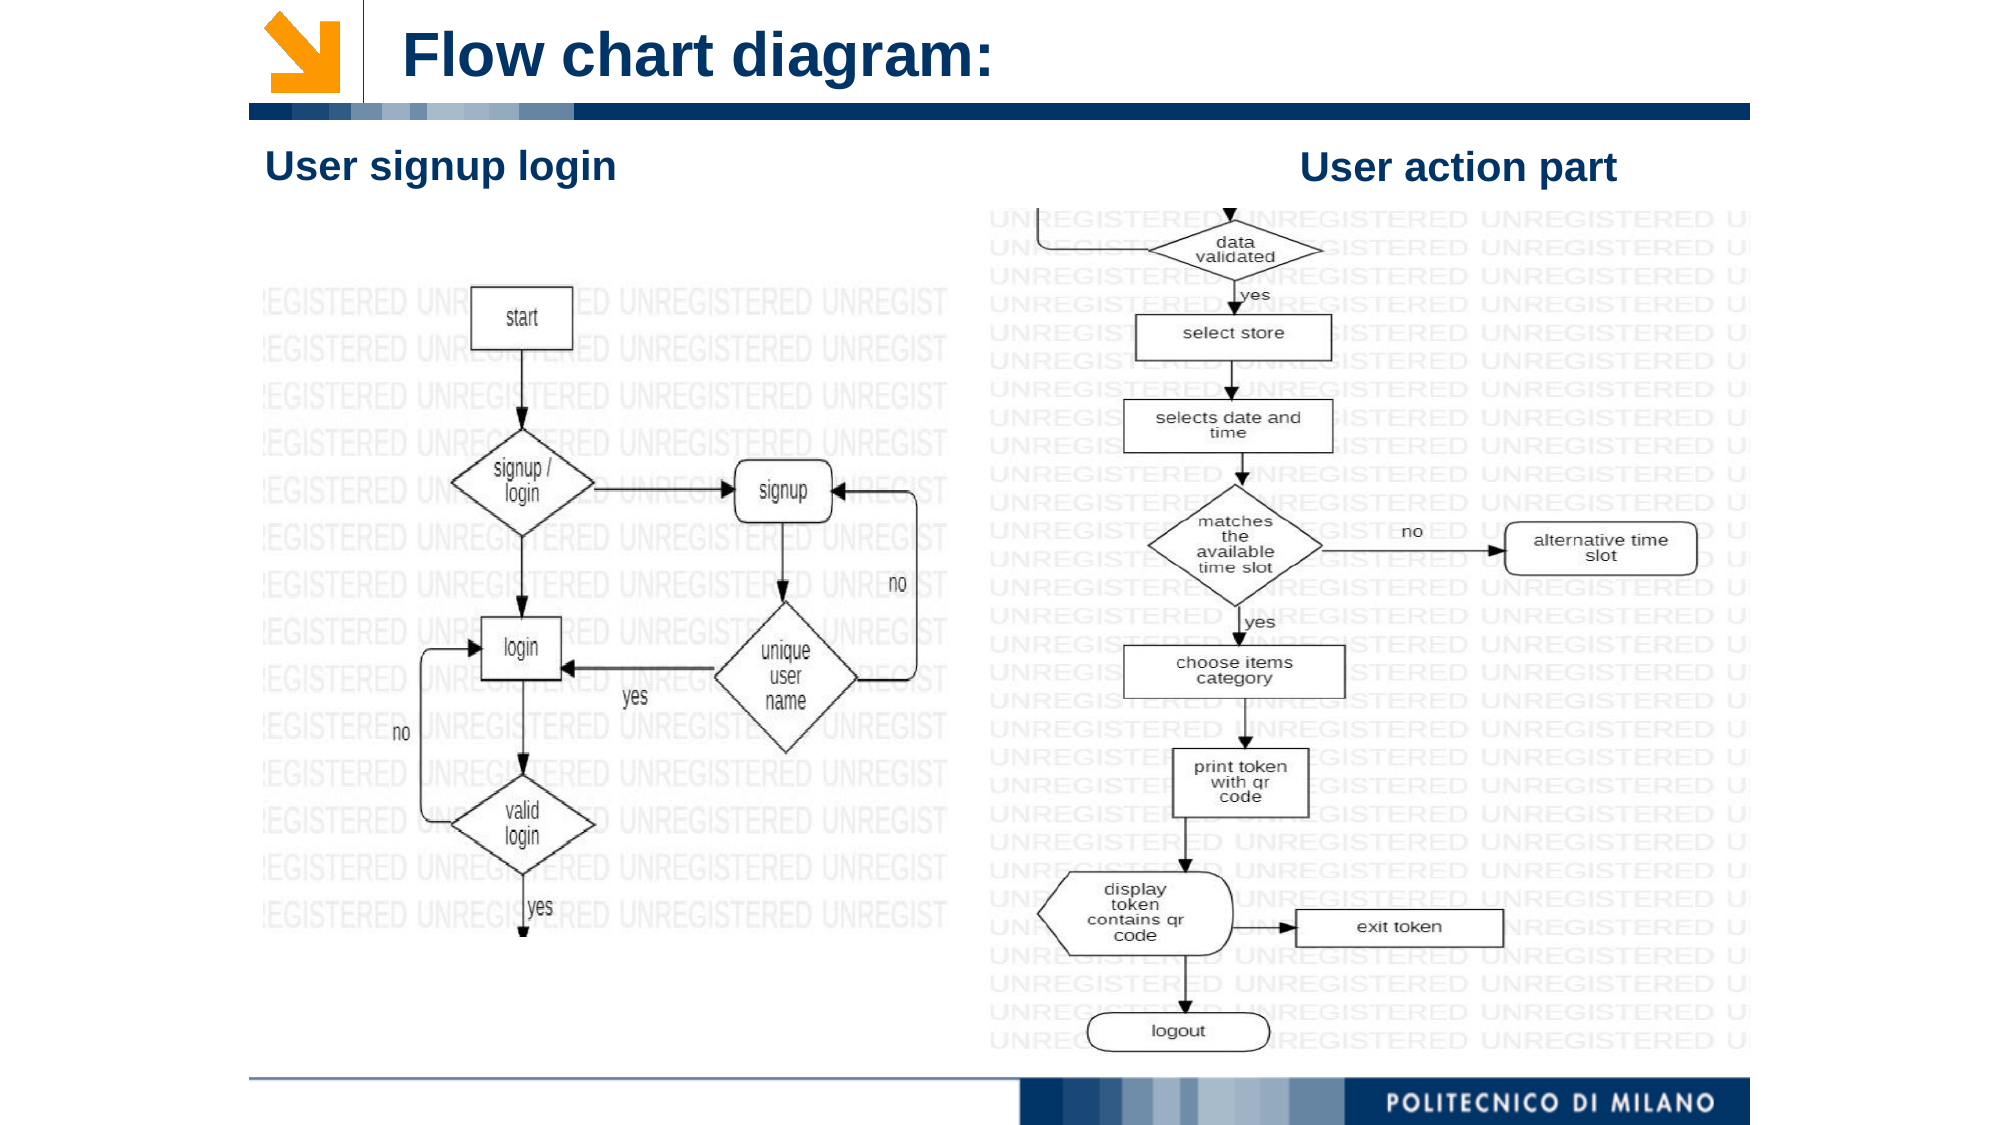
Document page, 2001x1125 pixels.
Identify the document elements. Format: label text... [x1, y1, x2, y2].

picture [263, 208, 1751, 1056]
text_box POLITECNICO DI MILANO [1362, 1071, 1790, 1125]
picture [249, 1077, 1751, 1125]
picture [249, 103, 1751, 120]
title Flow chart diagram: [387, 21, 1750, 102]
picture [263, 10, 340, 93]
text_box User action part [1284, 128, 1674, 203]
list User signup login [249, 127, 639, 202]
